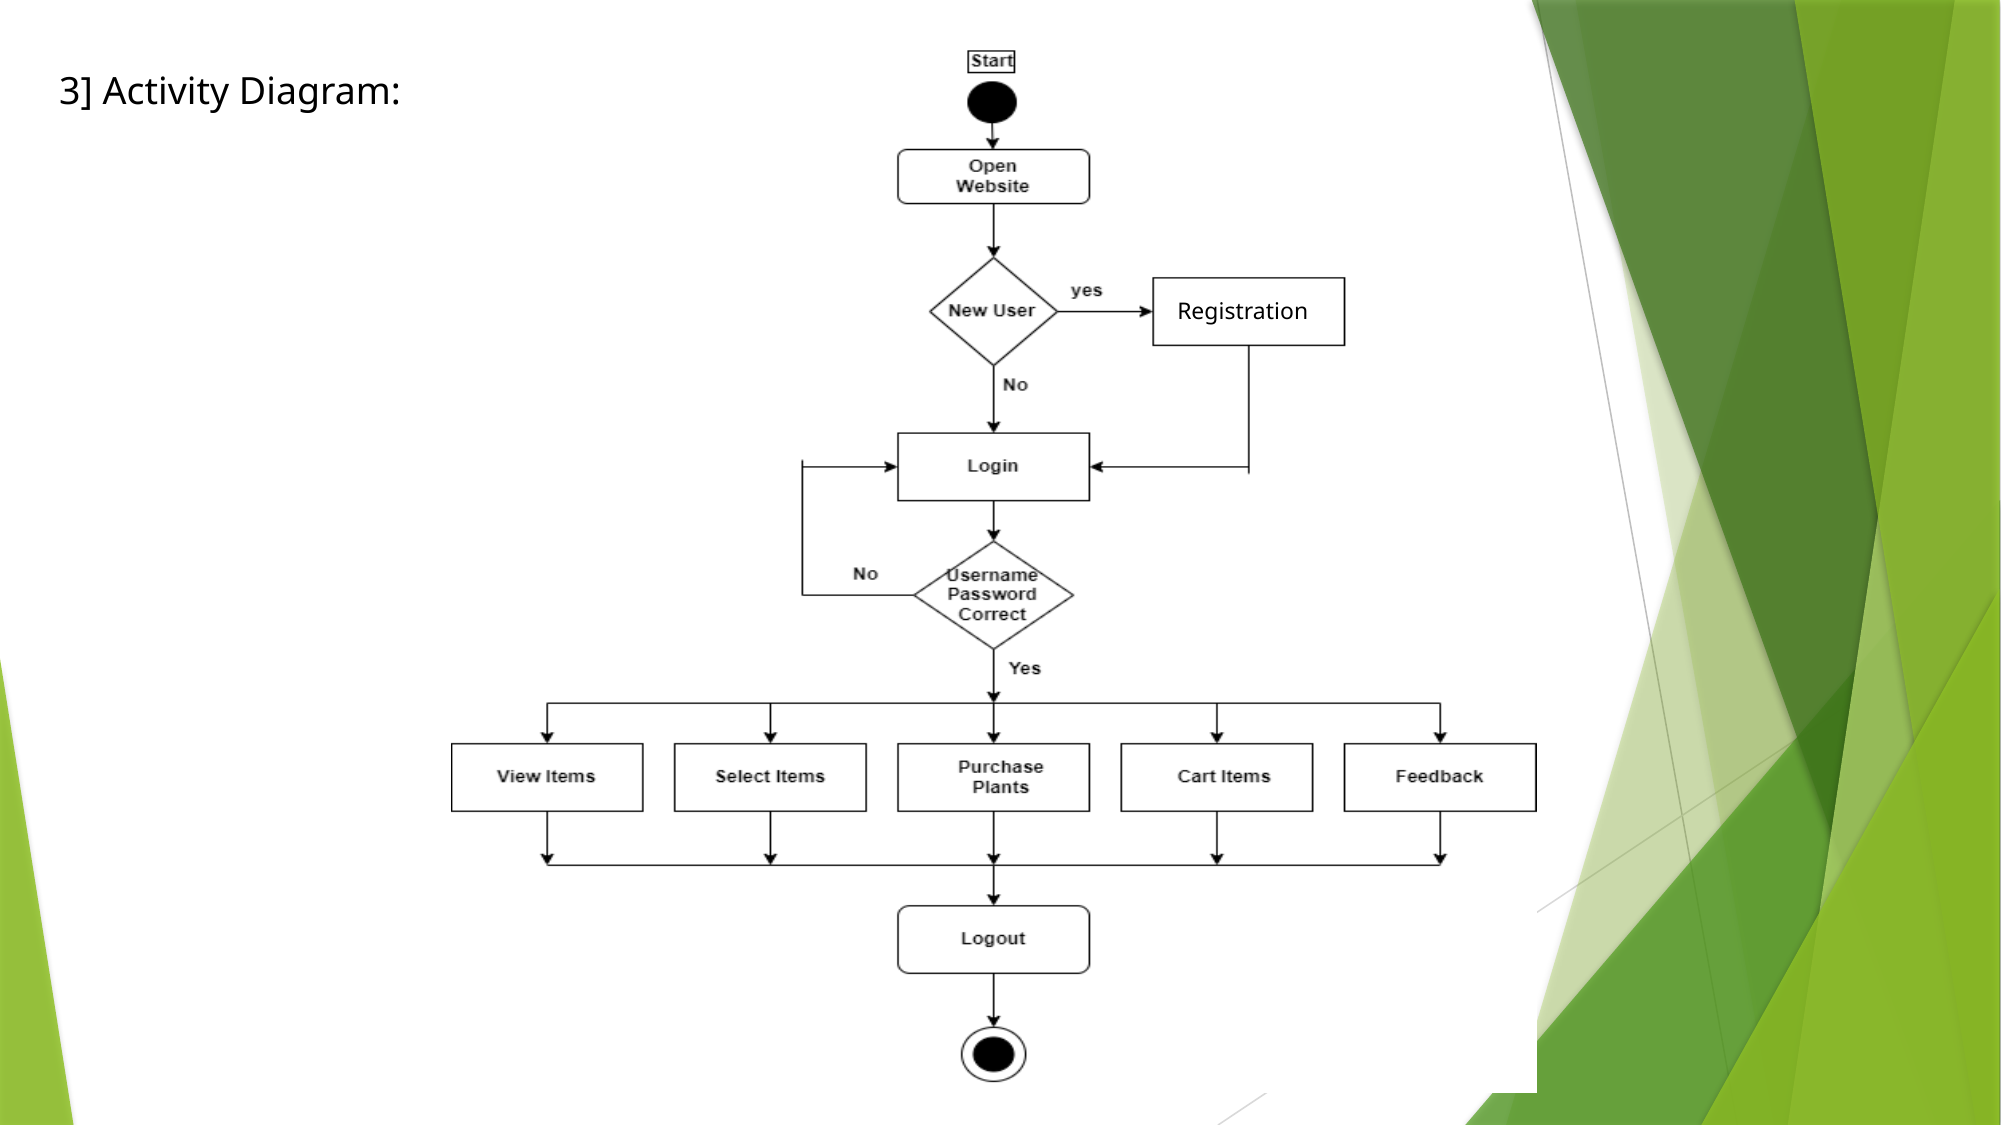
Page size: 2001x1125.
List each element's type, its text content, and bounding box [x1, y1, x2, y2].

picture [451, 40, 1538, 1094]
text_box 3] Activity Diagram: [44, 59, 446, 120]
